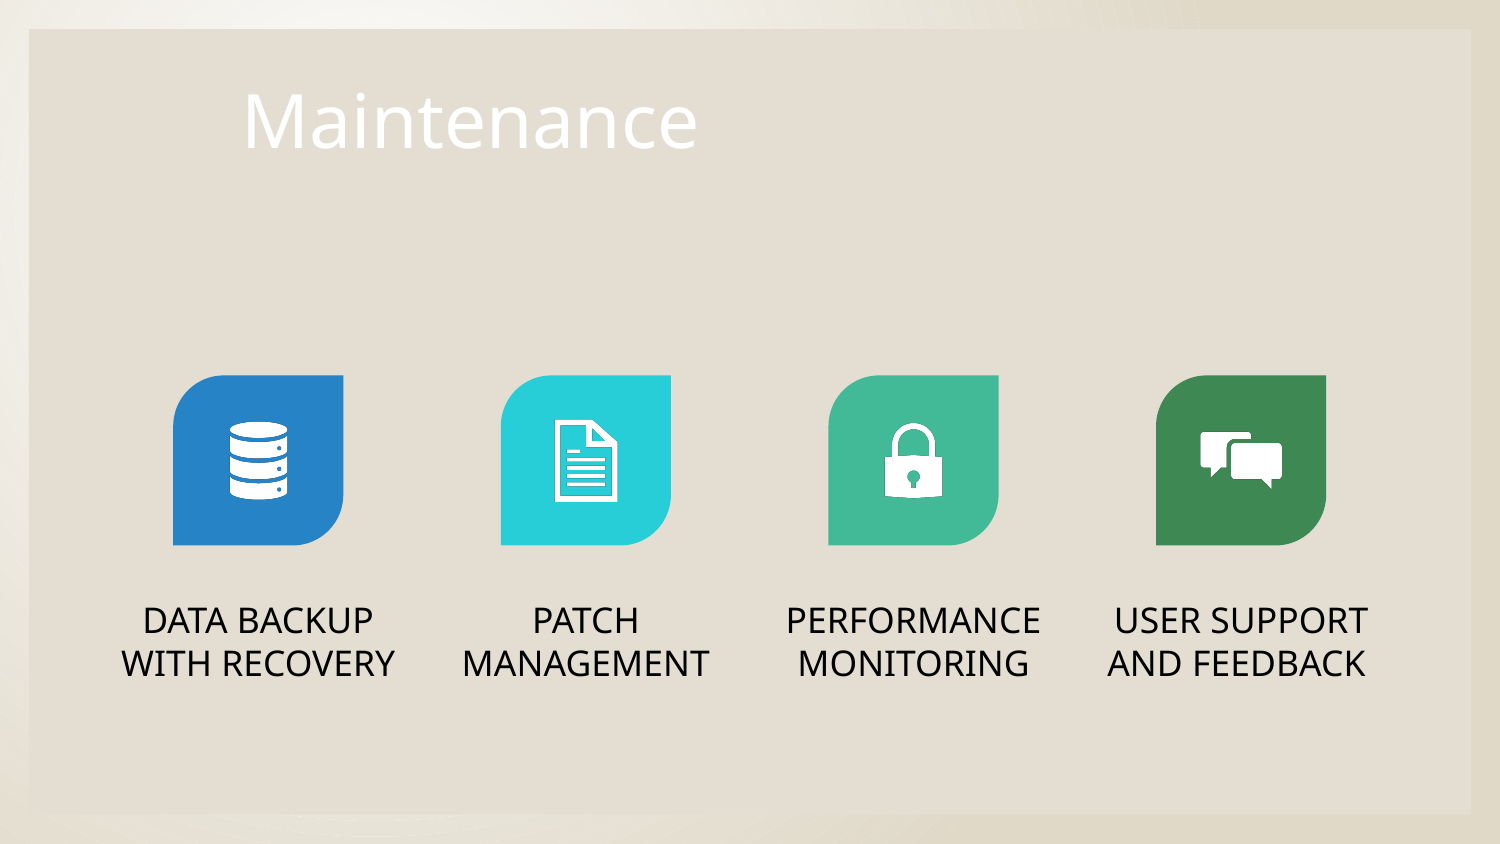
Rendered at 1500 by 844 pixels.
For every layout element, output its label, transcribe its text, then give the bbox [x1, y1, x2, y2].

title Maintenance [226, 76, 1382, 235]
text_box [118, 360, 1382, 725]
